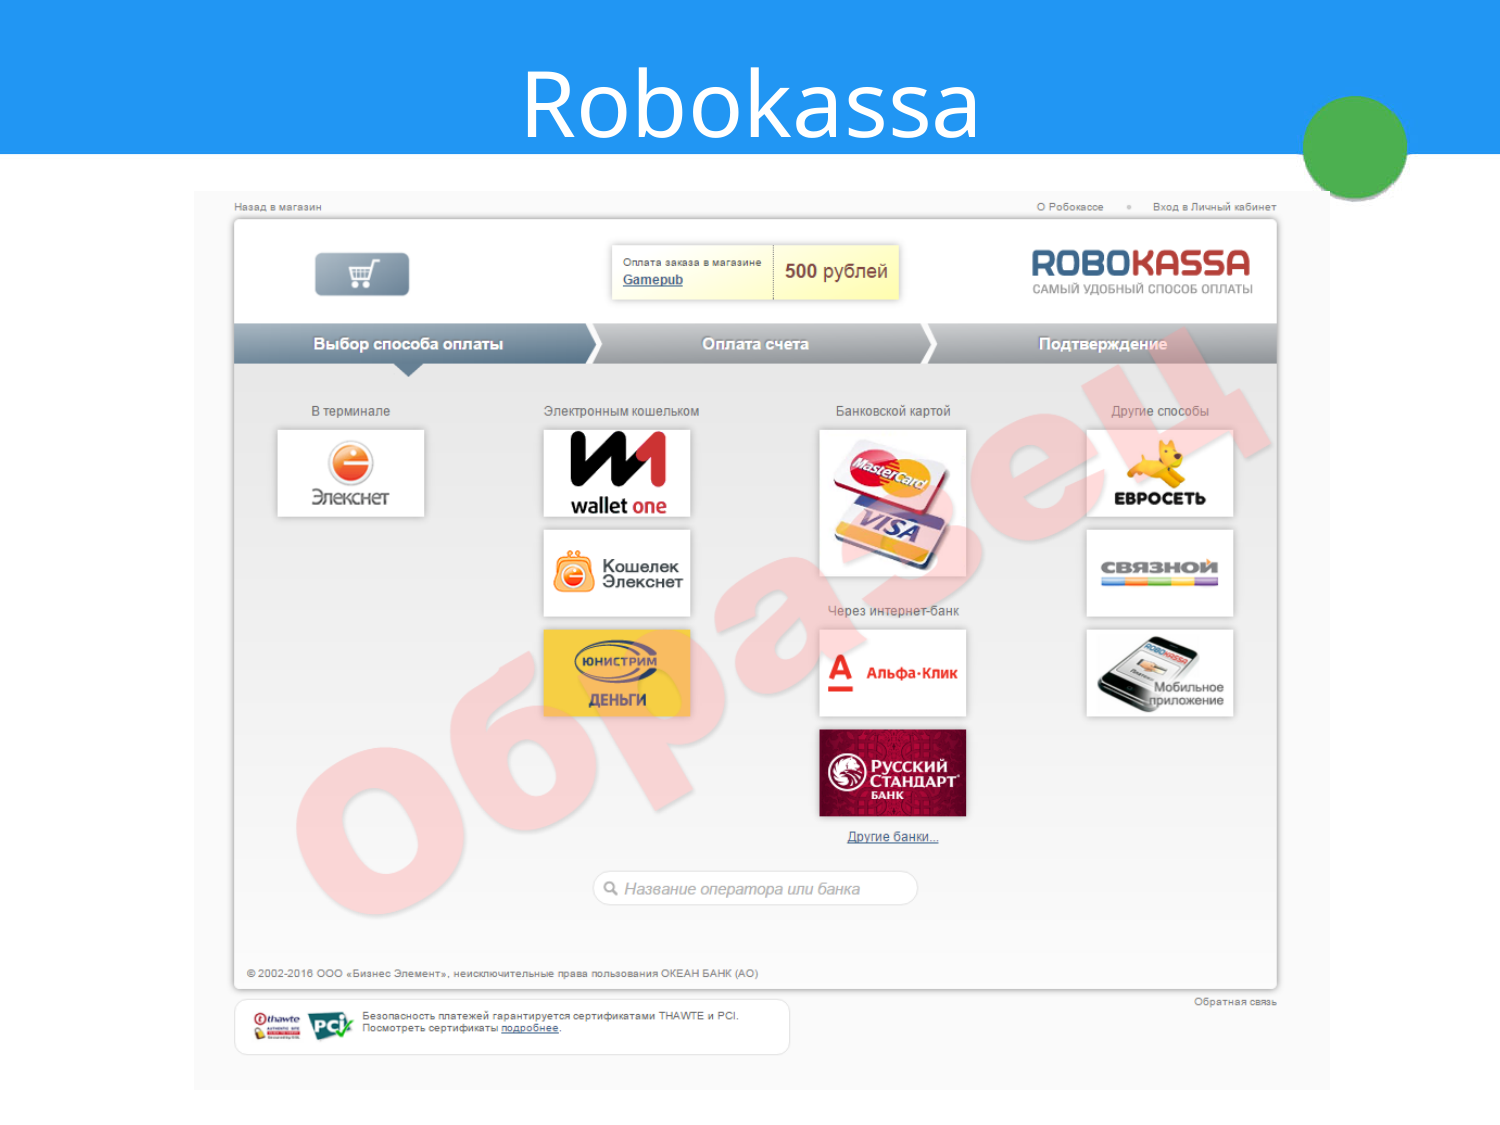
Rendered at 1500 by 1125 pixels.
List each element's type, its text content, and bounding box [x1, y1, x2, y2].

title Robokassa [76, 7, 1427, 195]
picture [0, 0, 1500, 1125]
